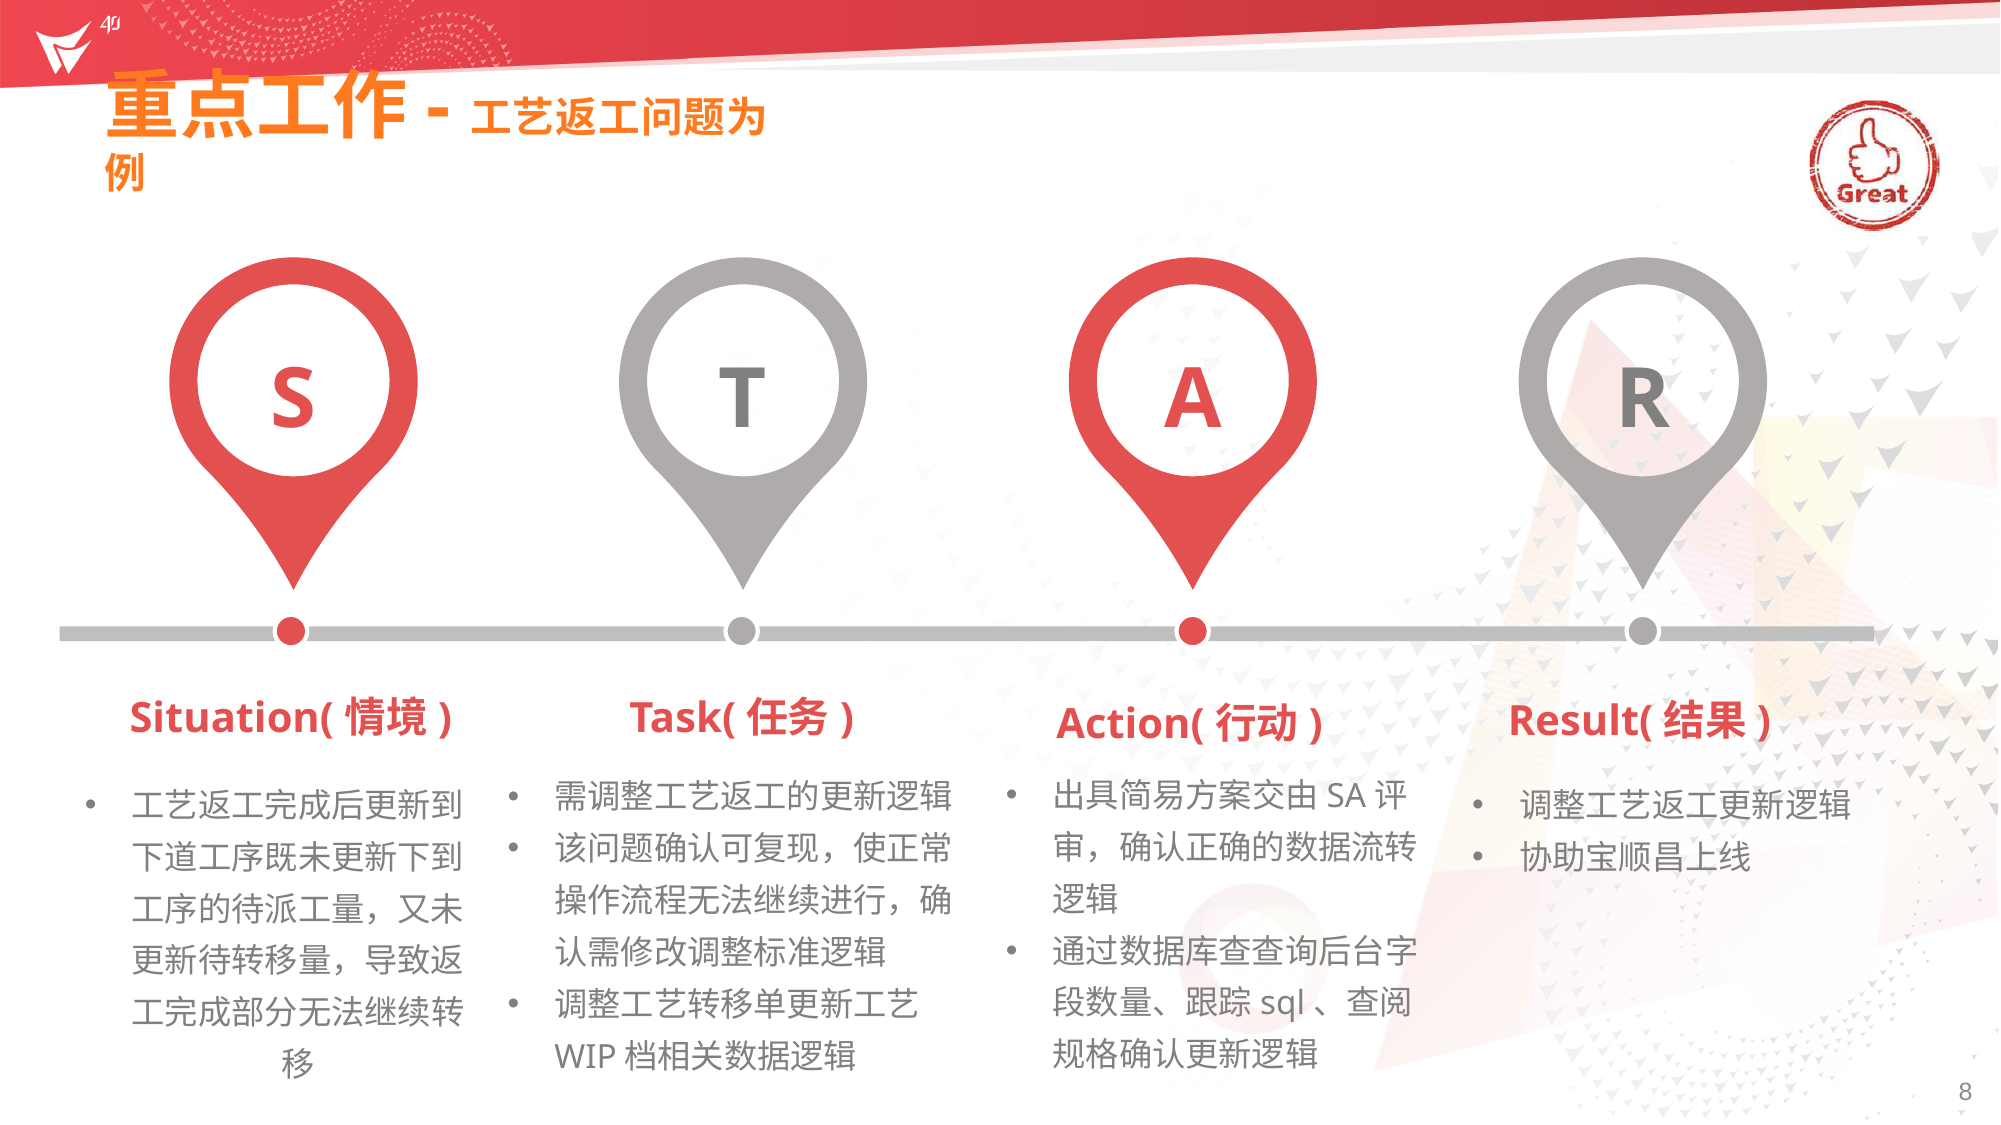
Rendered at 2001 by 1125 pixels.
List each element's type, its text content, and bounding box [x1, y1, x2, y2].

text_box Situation(情境) [105, 683, 477, 757]
picture [705, 285, 839, 476]
text_box Action(行动) [1041, 689, 1338, 754]
text_box T [619, 257, 868, 590]
text_box 工艺返工完成后更新到下道工序既未更新下到工序的待派工量，又未更新待转移量，导致返工完成部分无法继续转移 [56, 764, 492, 1091]
text_box 调整工艺返工更新逻辑 协助宝顺昌上线 [1382, 764, 1867, 935]
text_box [725, 614, 758, 648]
text_box [304, 626, 729, 642]
picture [0, 0, 2001, 1125]
text_box Result(结果) [1493, 686, 1786, 752]
text_box [274, 614, 308, 648]
text_box [755, 626, 1180, 642]
text_box A [1068, 257, 1317, 590]
text_box [1176, 614, 1209, 648]
slide_number 8 [1544, 1064, 1988, 1116]
text_box [1626, 614, 1660, 648]
text_box 重点工作-工艺返工问题为例 [89, 33, 824, 221]
text_box 出具简易方案交由SA评审，确认正确的数据流转逻辑 通过数据库查查询后台字段数量、跟踪sql、查阅规格确认更新逻辑 [916, 755, 1437, 1125]
text_box [59, 626, 278, 642]
text_box [1656, 626, 1875, 642]
text_box 需调整工艺返工的更新逻辑 该问题确认可复现，使正常操作流程无法继续进行，确认需修改调整标准逻辑 调整工艺转移单更新工艺WIP档相关数据逻辑 [492, 756, 916, 1125]
text_box Task(任务) [556, 683, 928, 756]
text_box R [1518, 257, 1768, 590]
text_box [1206, 626, 1630, 642]
text_box S [169, 257, 418, 590]
